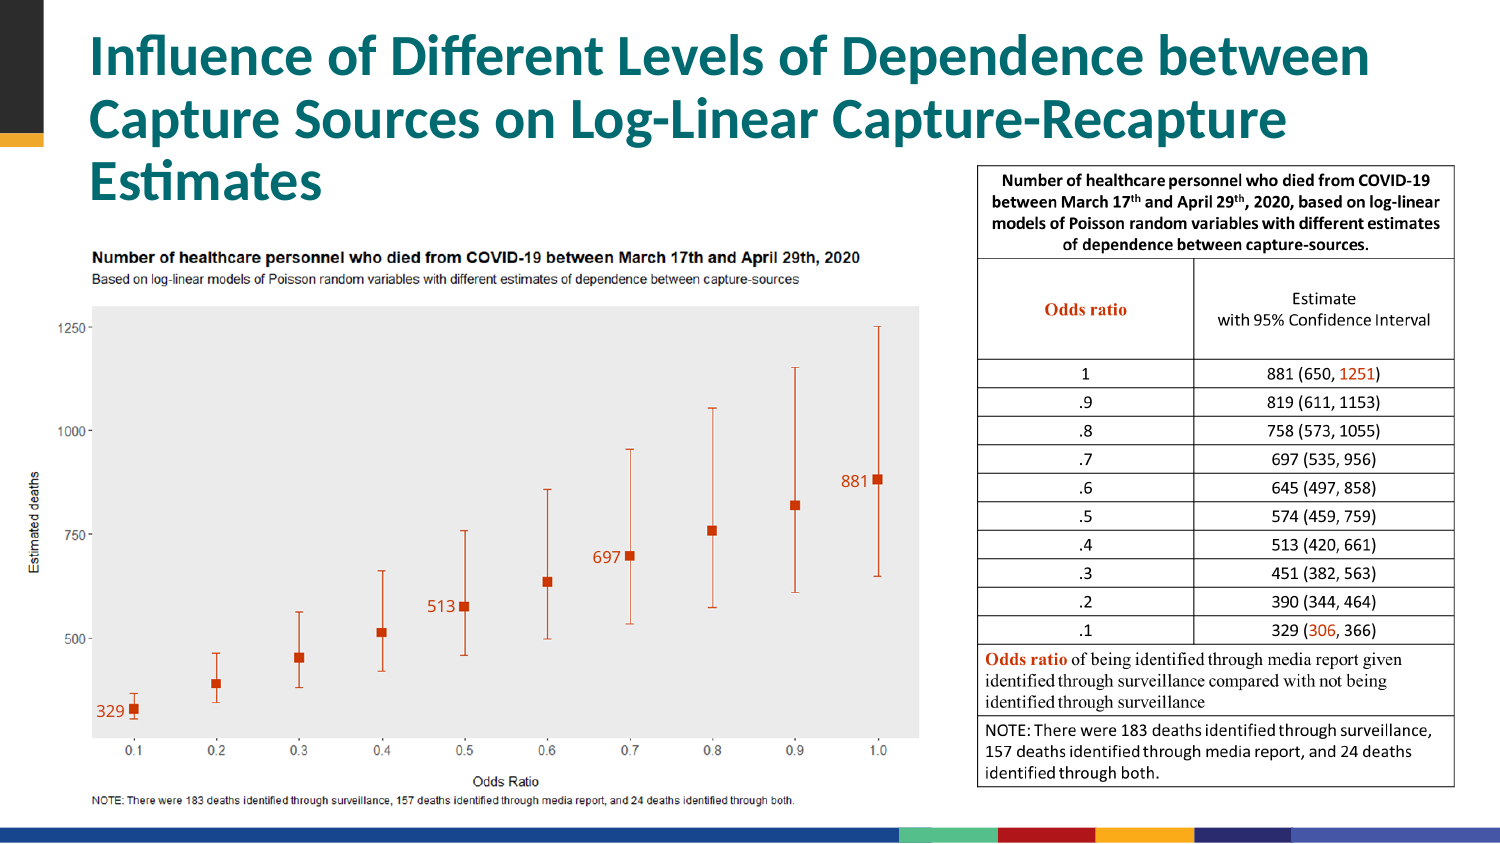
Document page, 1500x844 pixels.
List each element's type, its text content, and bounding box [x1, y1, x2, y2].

picture [19, 226, 926, 812]
title Influence of Different Levels of Dependence between Capture Sources on Log-Linear Capture-Recapture Estimates [75, 106, 1425, 220]
picture [977, 162, 1455, 794]
